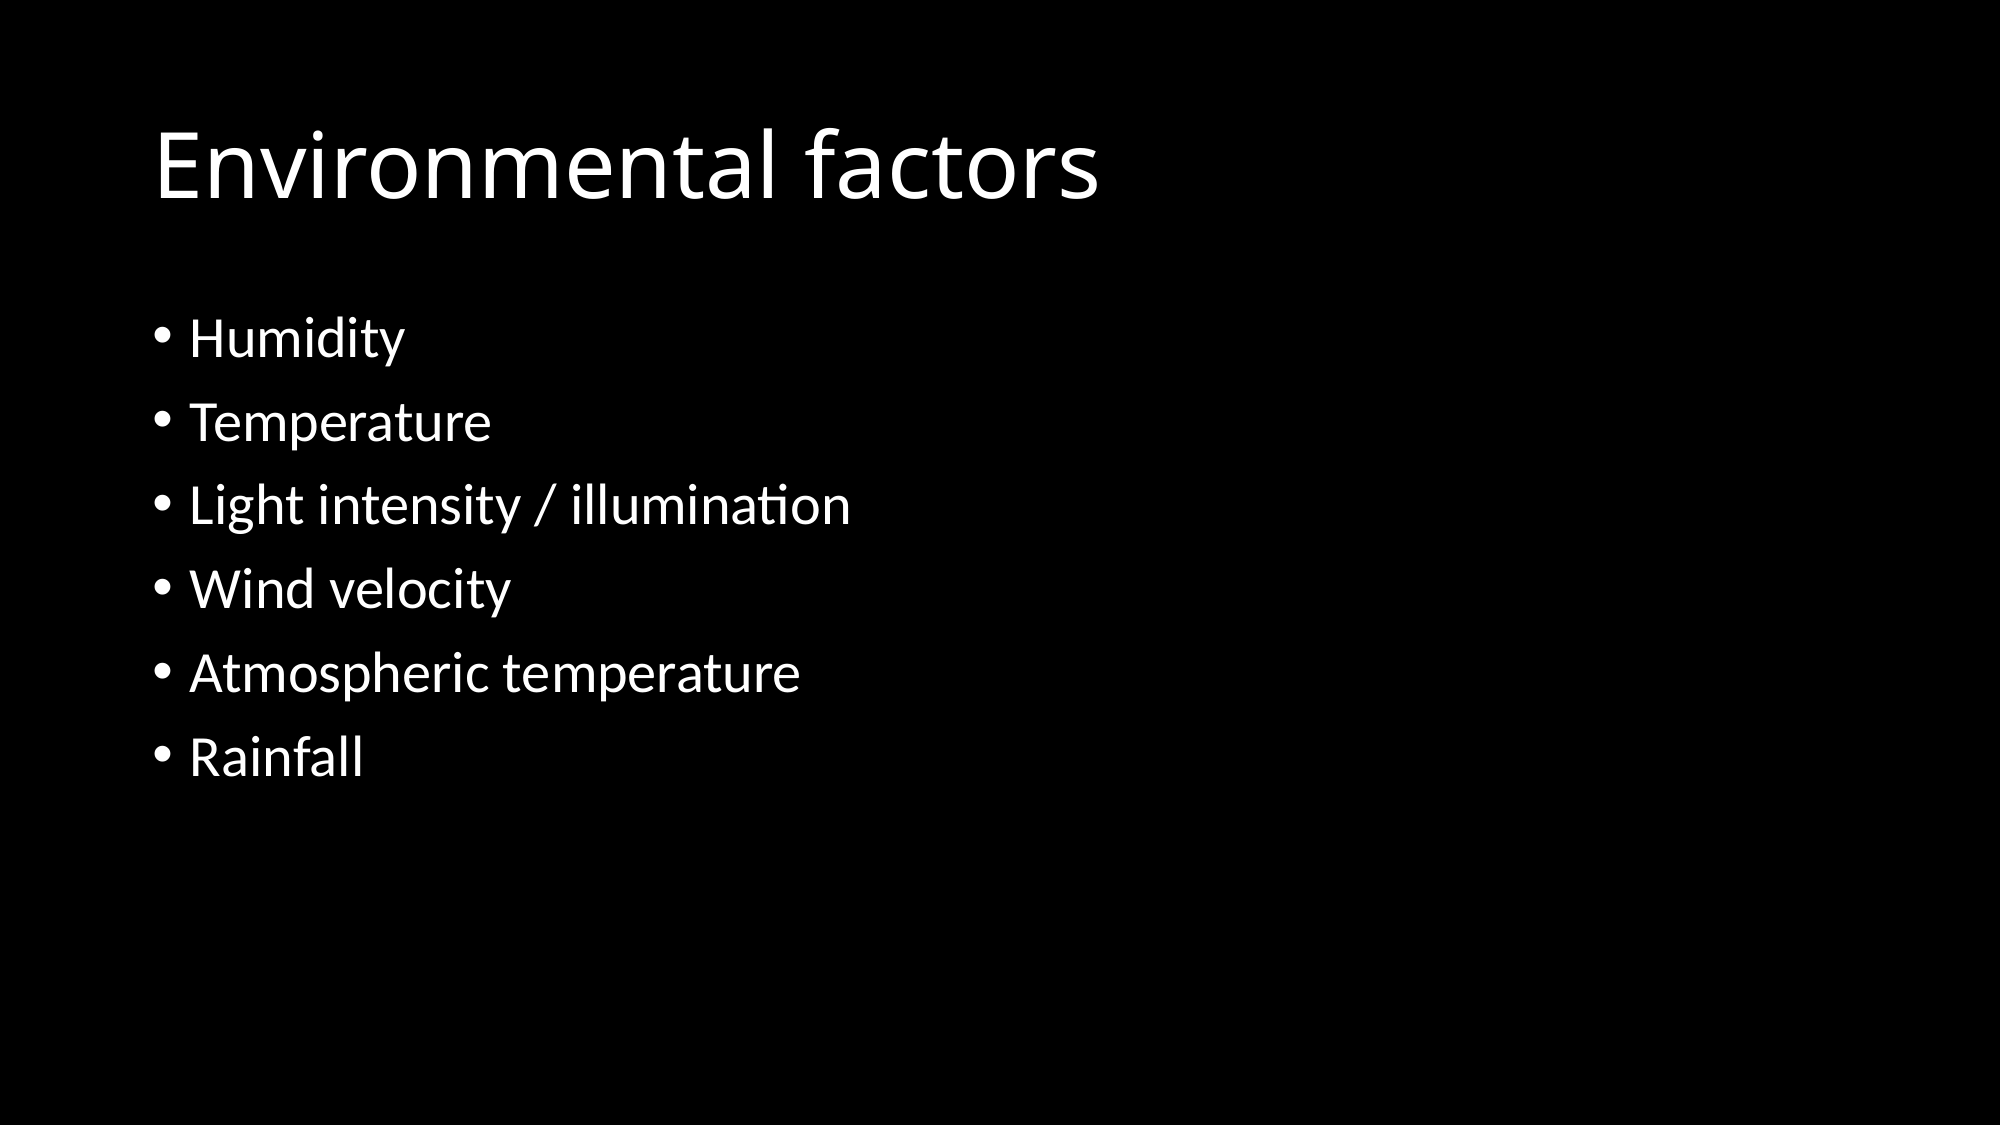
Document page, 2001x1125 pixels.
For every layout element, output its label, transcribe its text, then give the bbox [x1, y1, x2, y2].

title Environmental factors [137, 59, 1863, 278]
list Humidity Temperature Light intensity / illumination Wind velocity Atmospheric temperature Rainfall [137, 299, 1863, 1014]
